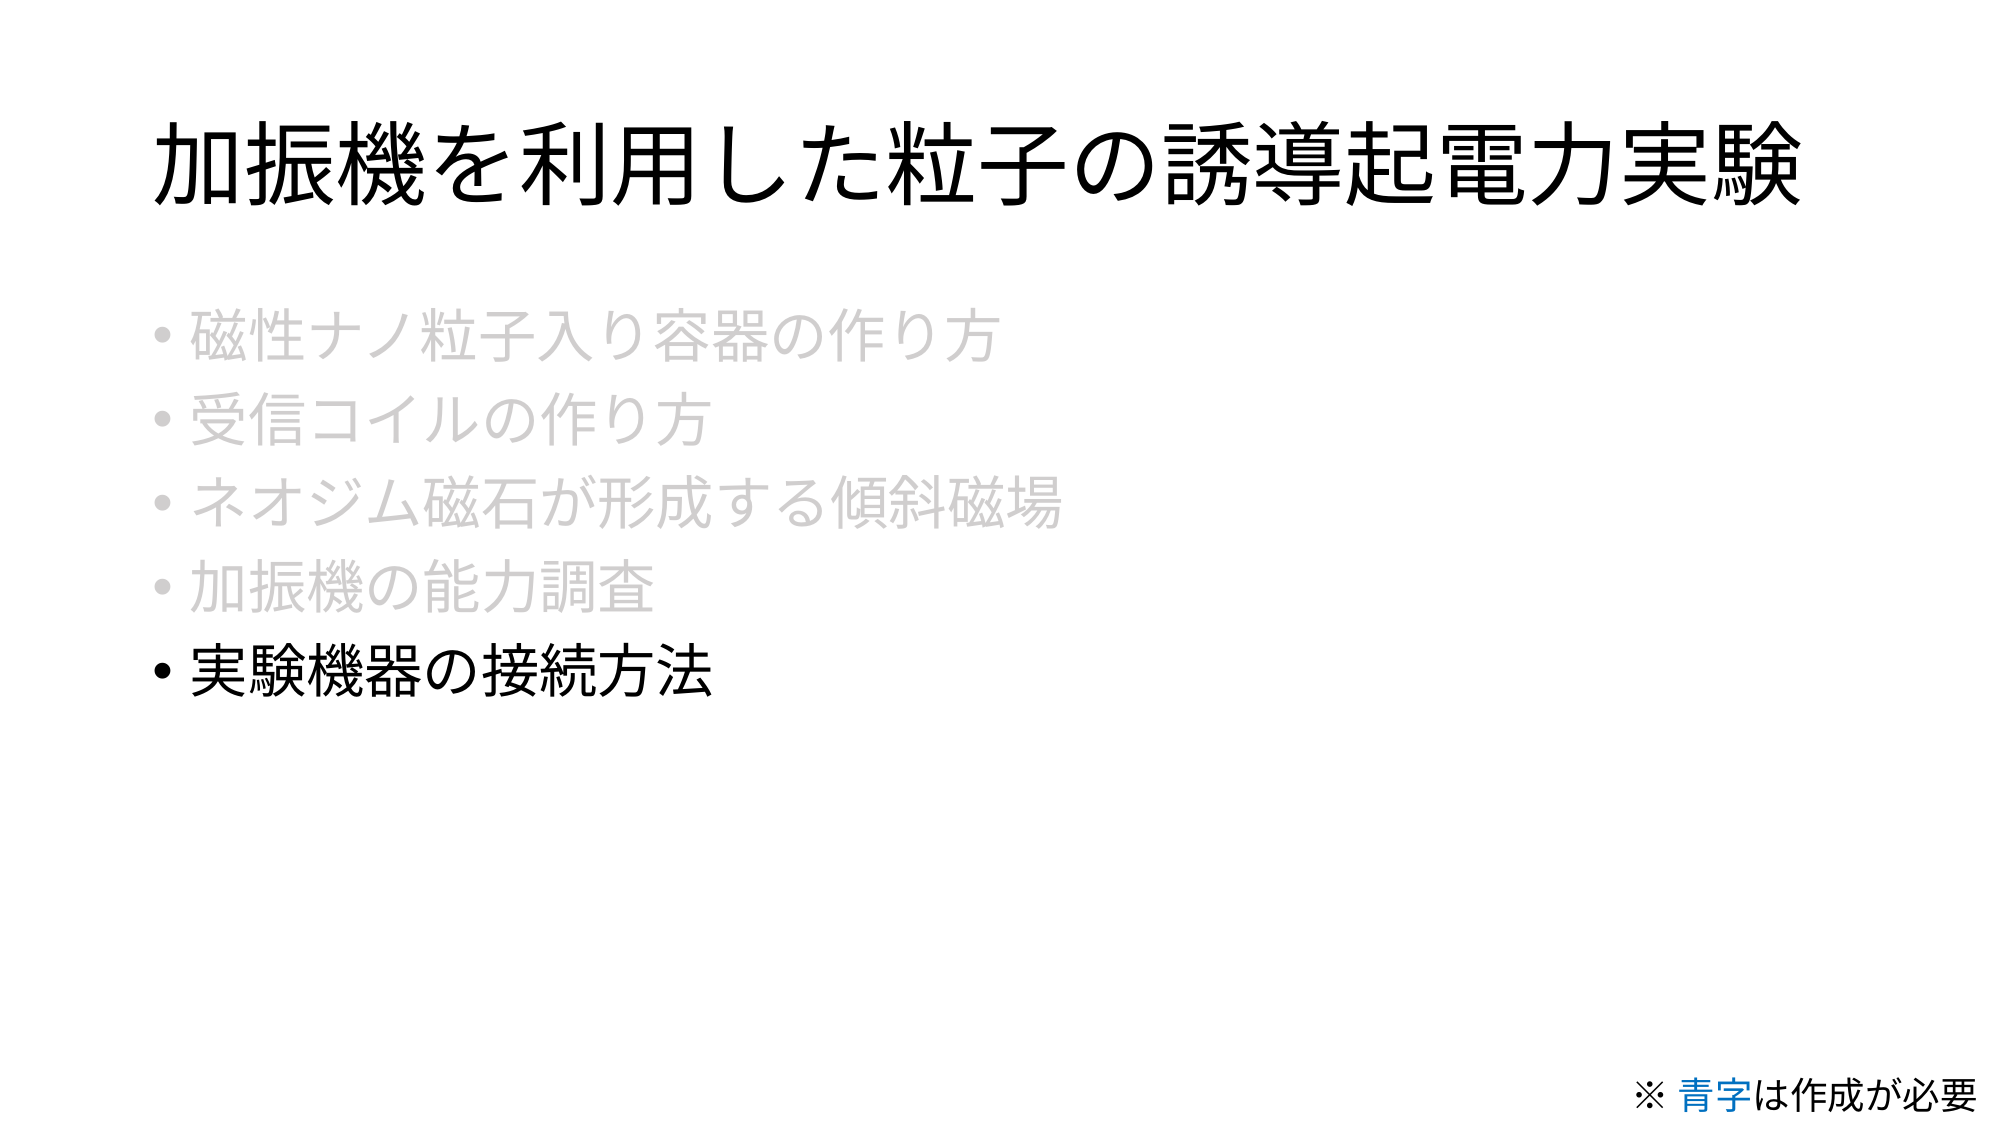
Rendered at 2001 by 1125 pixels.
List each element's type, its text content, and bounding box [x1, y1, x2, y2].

text_box ※青字は作成が必要 [1616, 1064, 2000, 1125]
title 加振機を利用した粒子の誘導起電力実験 [137, 59, 1863, 278]
list 磁性ナノ粒子入り容器の作り方 受信コイルの作り方 ネオジム磁石が形成する傾斜磁場 加振機の能力調査 実験機器の接続方法 [137, 299, 1863, 1014]
